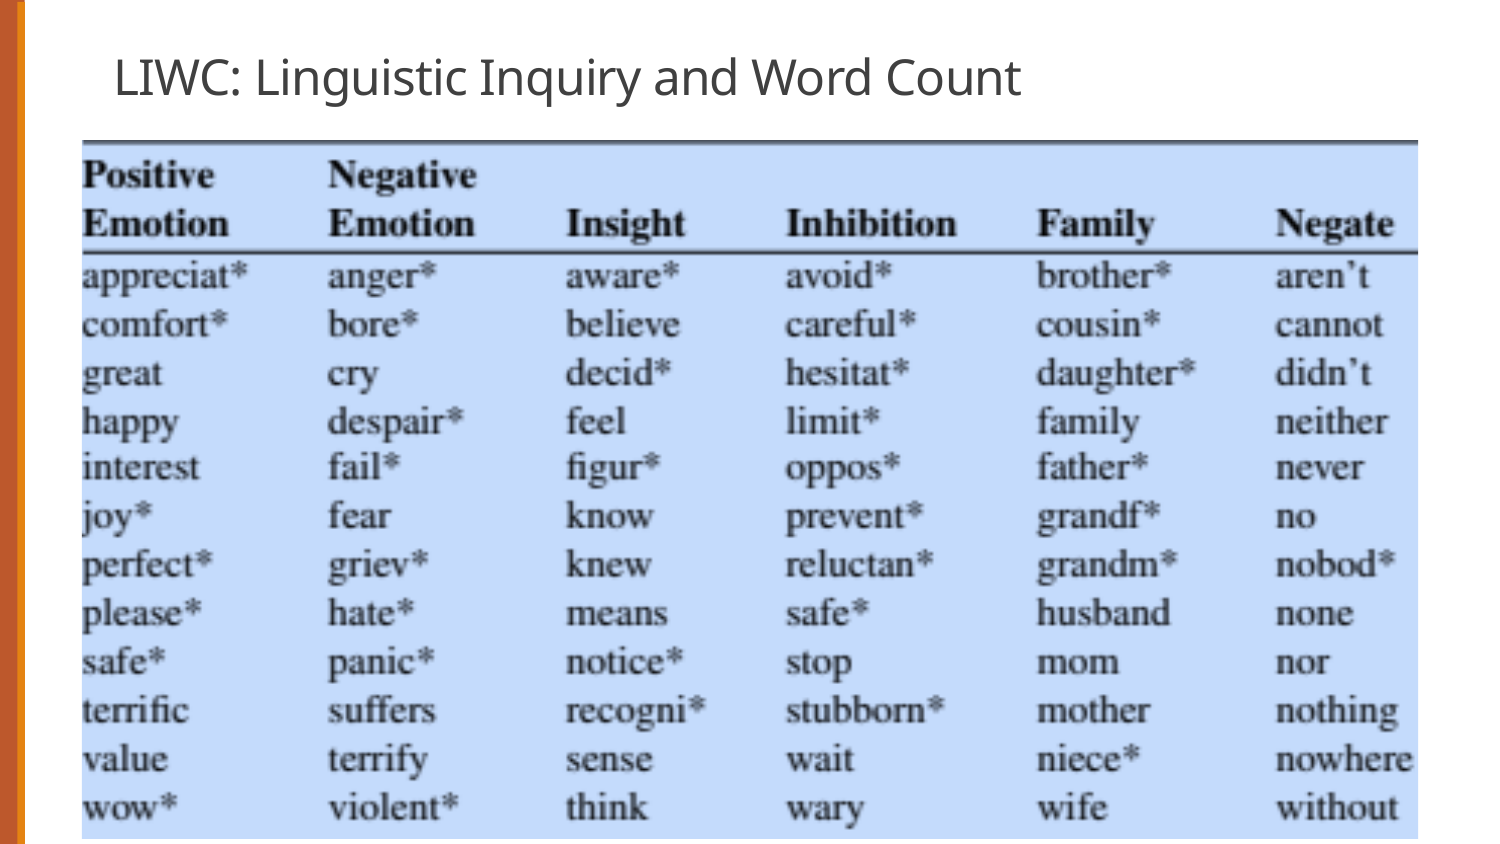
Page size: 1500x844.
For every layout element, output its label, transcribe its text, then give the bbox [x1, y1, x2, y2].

title LIWC: Linguistic Inquiry and Word Count [98, 46, 1324, 114]
picture [81, 139, 1419, 840]
